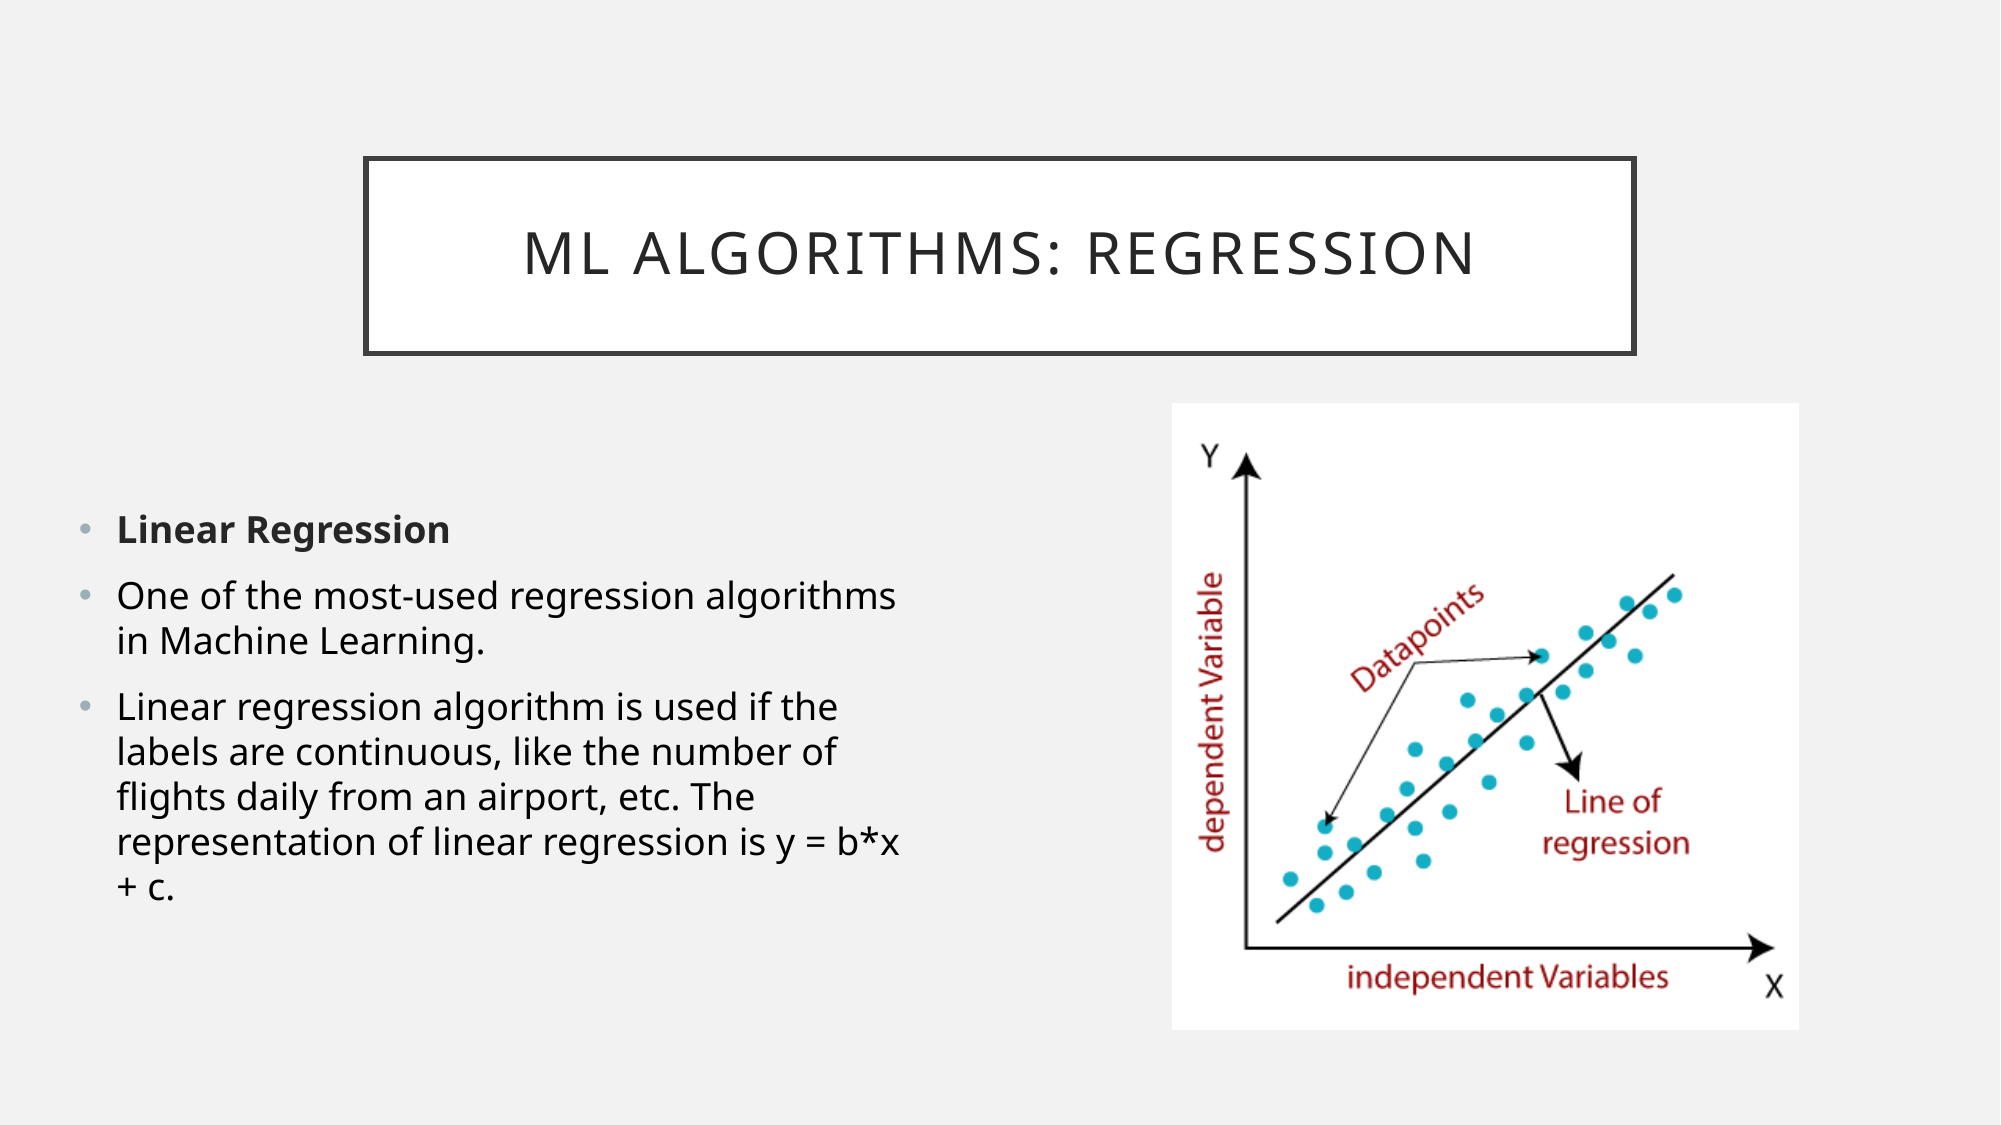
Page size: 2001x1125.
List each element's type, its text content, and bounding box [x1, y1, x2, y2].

picture [1172, 403, 1799, 1030]
list Linear Regression One of the most-used regression algorithms in Machine Learning. Linear regression algorithm is used if the labels are continuous, like the number of flights daily from an airport, etc. The representation of linear regression is y = b*x + c. [63, 498, 947, 1008]
title ML algorithms: regression [363, 156, 1637, 356]
